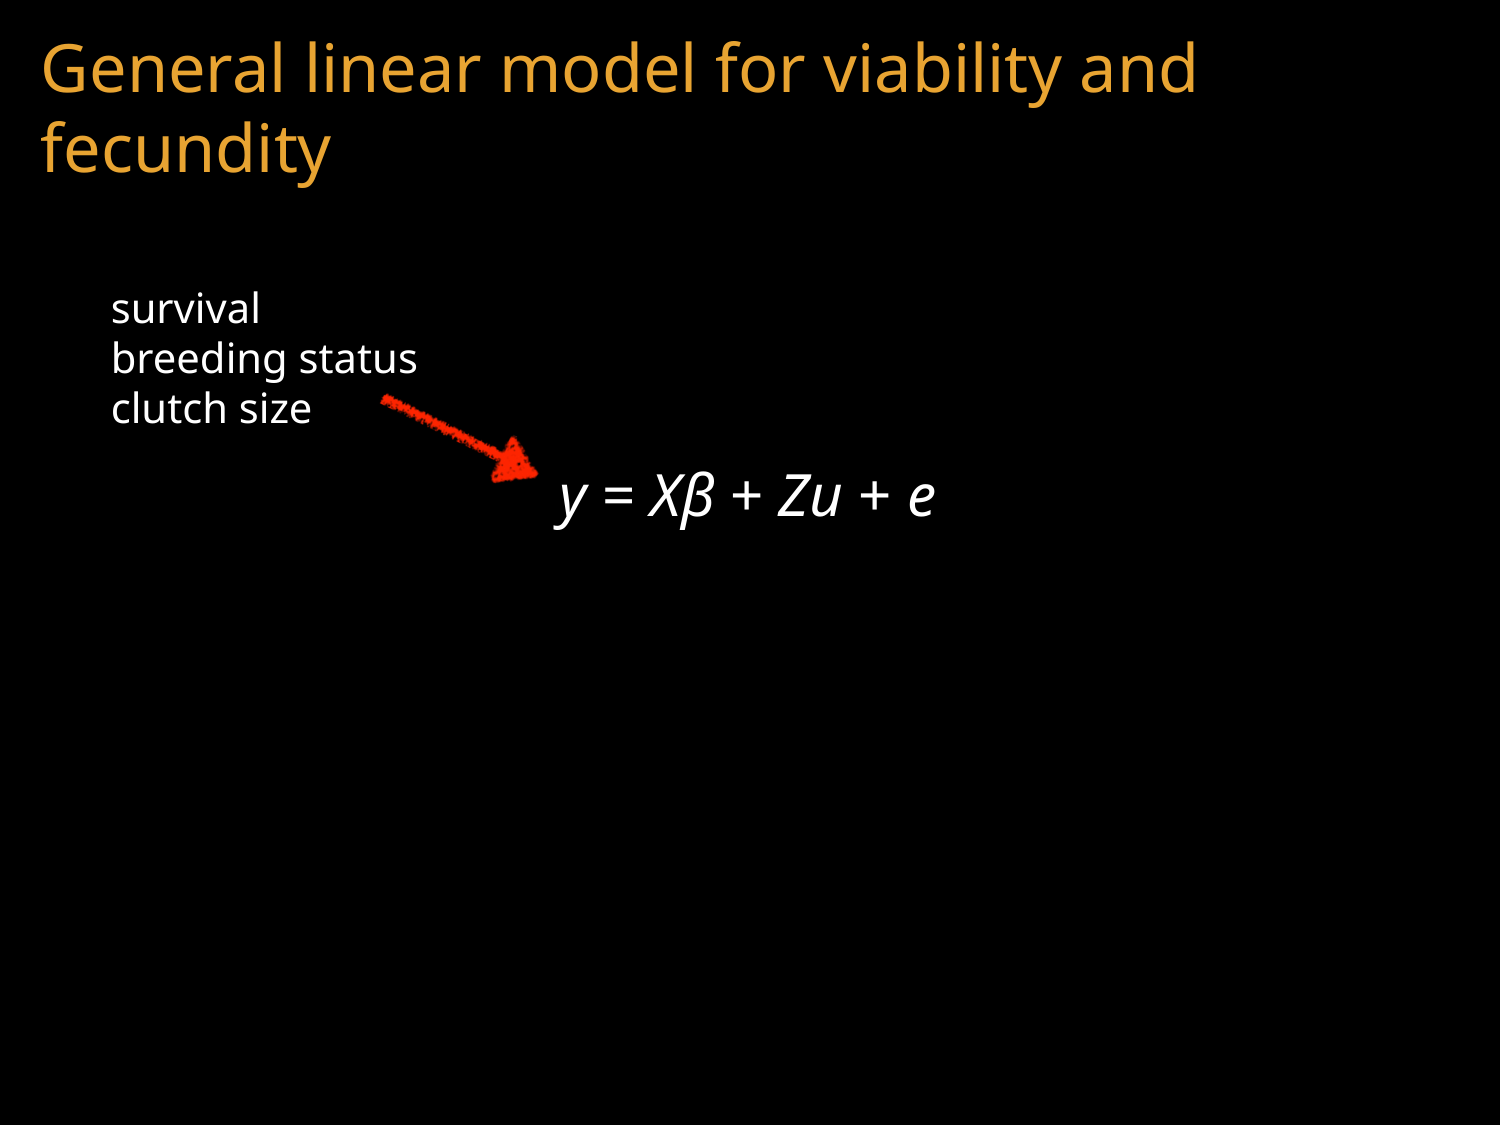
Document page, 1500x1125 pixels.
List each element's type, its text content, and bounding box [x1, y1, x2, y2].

picture [363, 373, 554, 502]
text_box survival breeding status clutch size [105, 276, 424, 438]
text_box General linear model for viability and fecundity [35, 20, 1445, 302]
text_box y = Xβ + Zu + e [553, 452, 996, 535]
